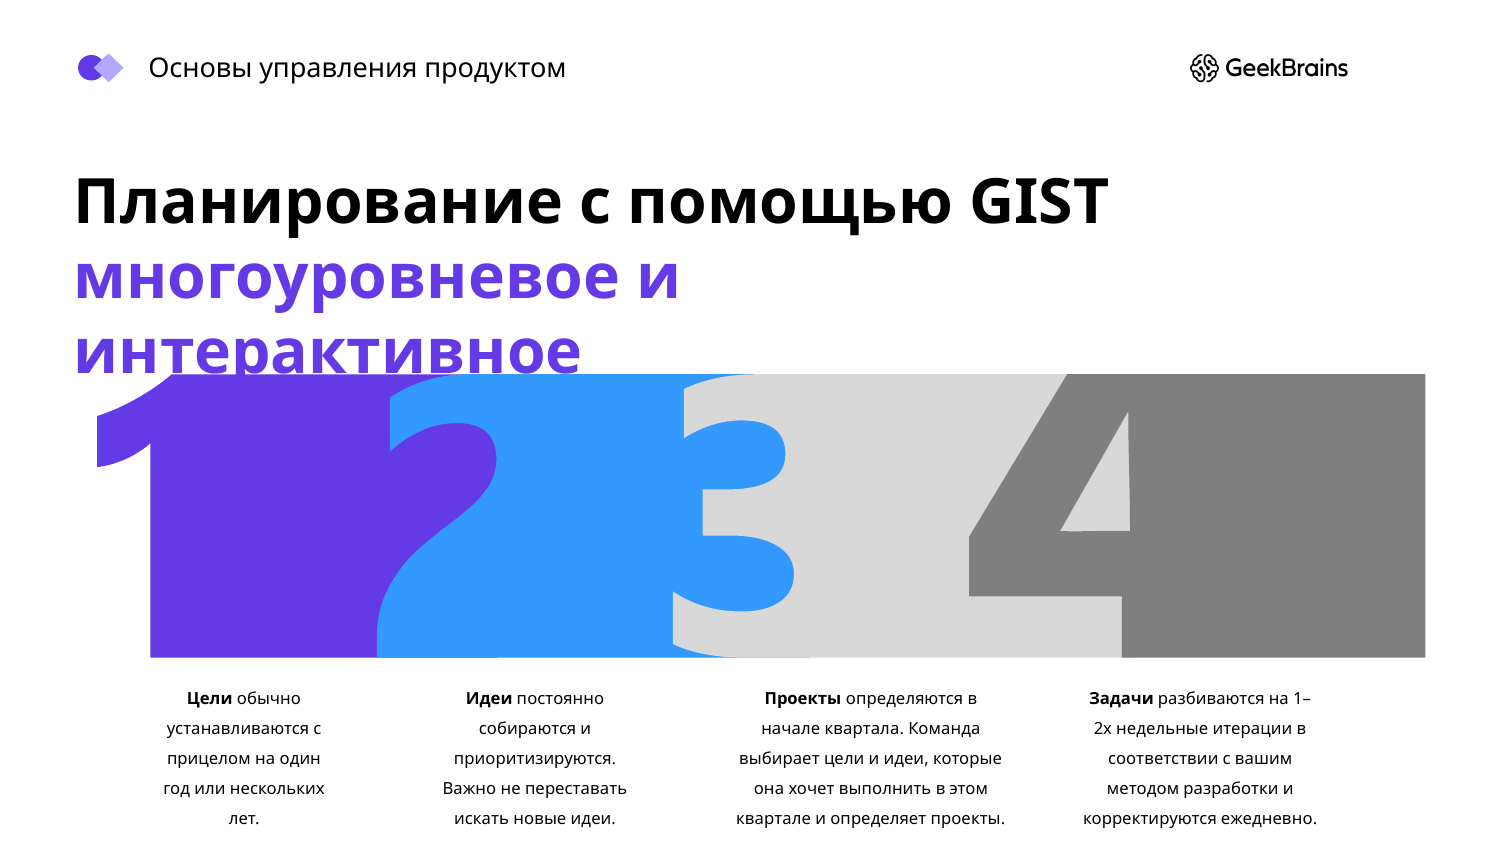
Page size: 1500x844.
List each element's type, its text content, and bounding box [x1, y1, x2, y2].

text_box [672, 373, 967, 815]
title Планирование с помощью GIST многоуровневое и интерактивное [73, 160, 1148, 301]
text_box Основы управления продуктом [141, 43, 1029, 81]
picture [1189, 53, 1348, 83]
text_box [78, 54, 102, 81]
text_box [93, 53, 124, 82]
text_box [376, 373, 671, 815]
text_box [968, 373, 1426, 814]
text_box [96, 373, 375, 815]
